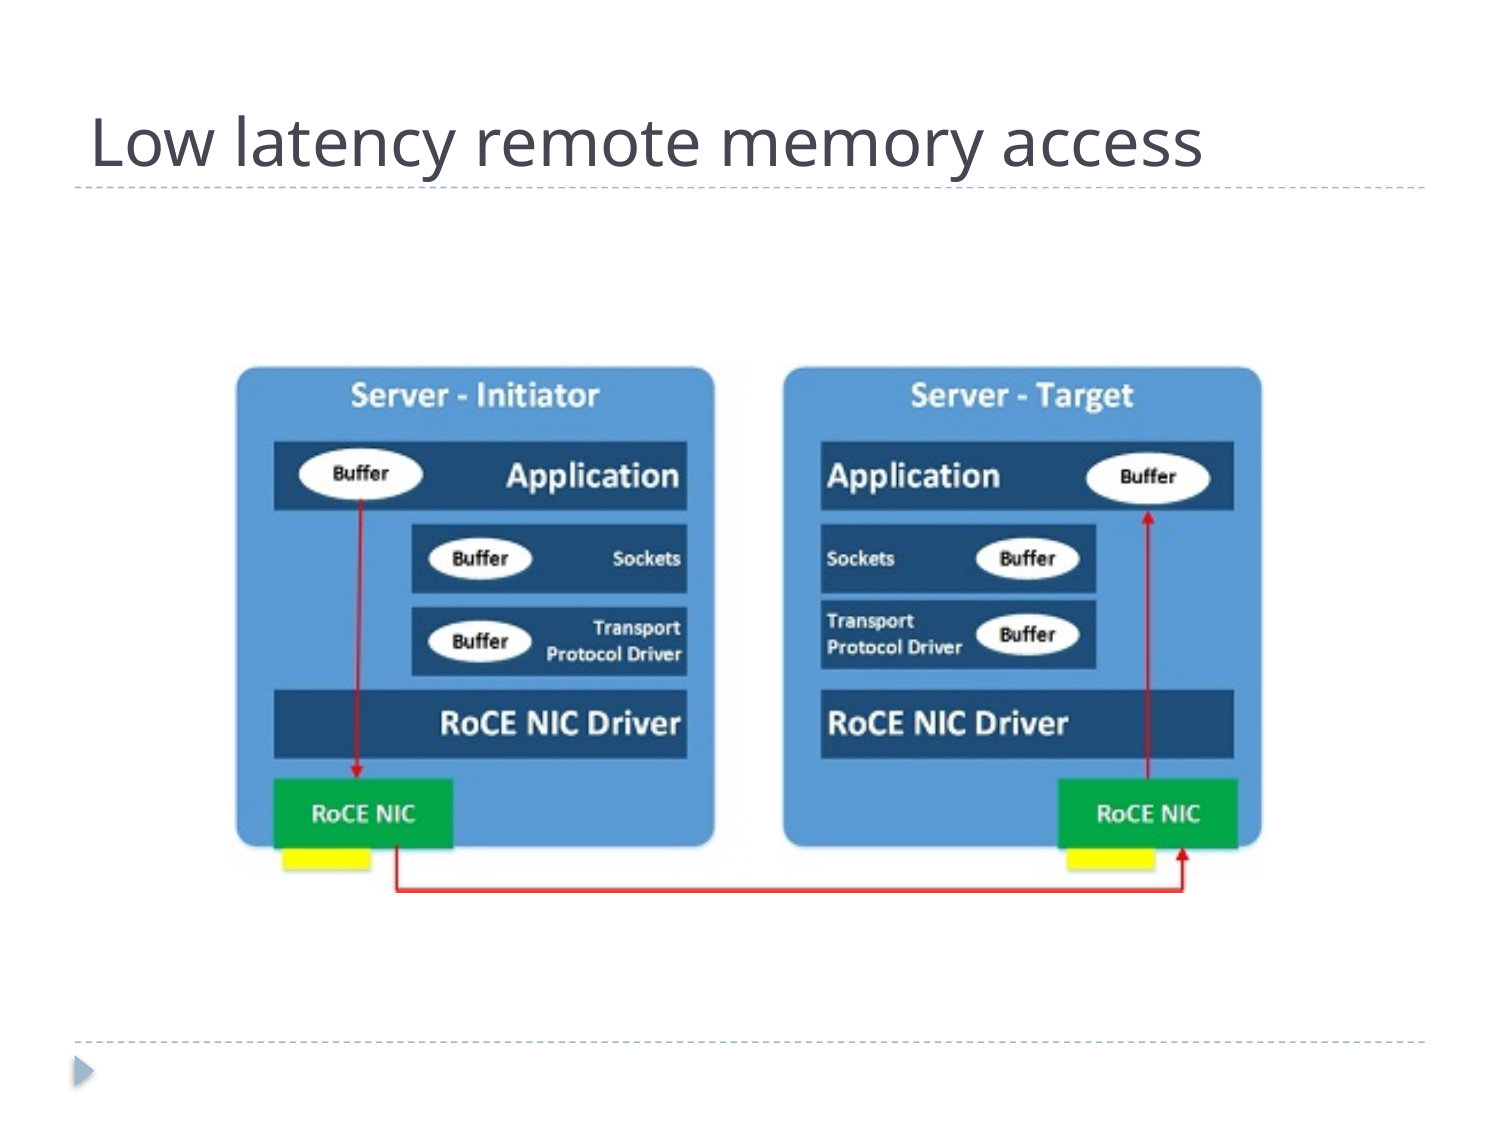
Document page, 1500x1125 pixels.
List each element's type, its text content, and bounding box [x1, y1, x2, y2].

picture [230, 362, 1270, 894]
title Low latency remote memory access [75, 24, 1425, 188]
